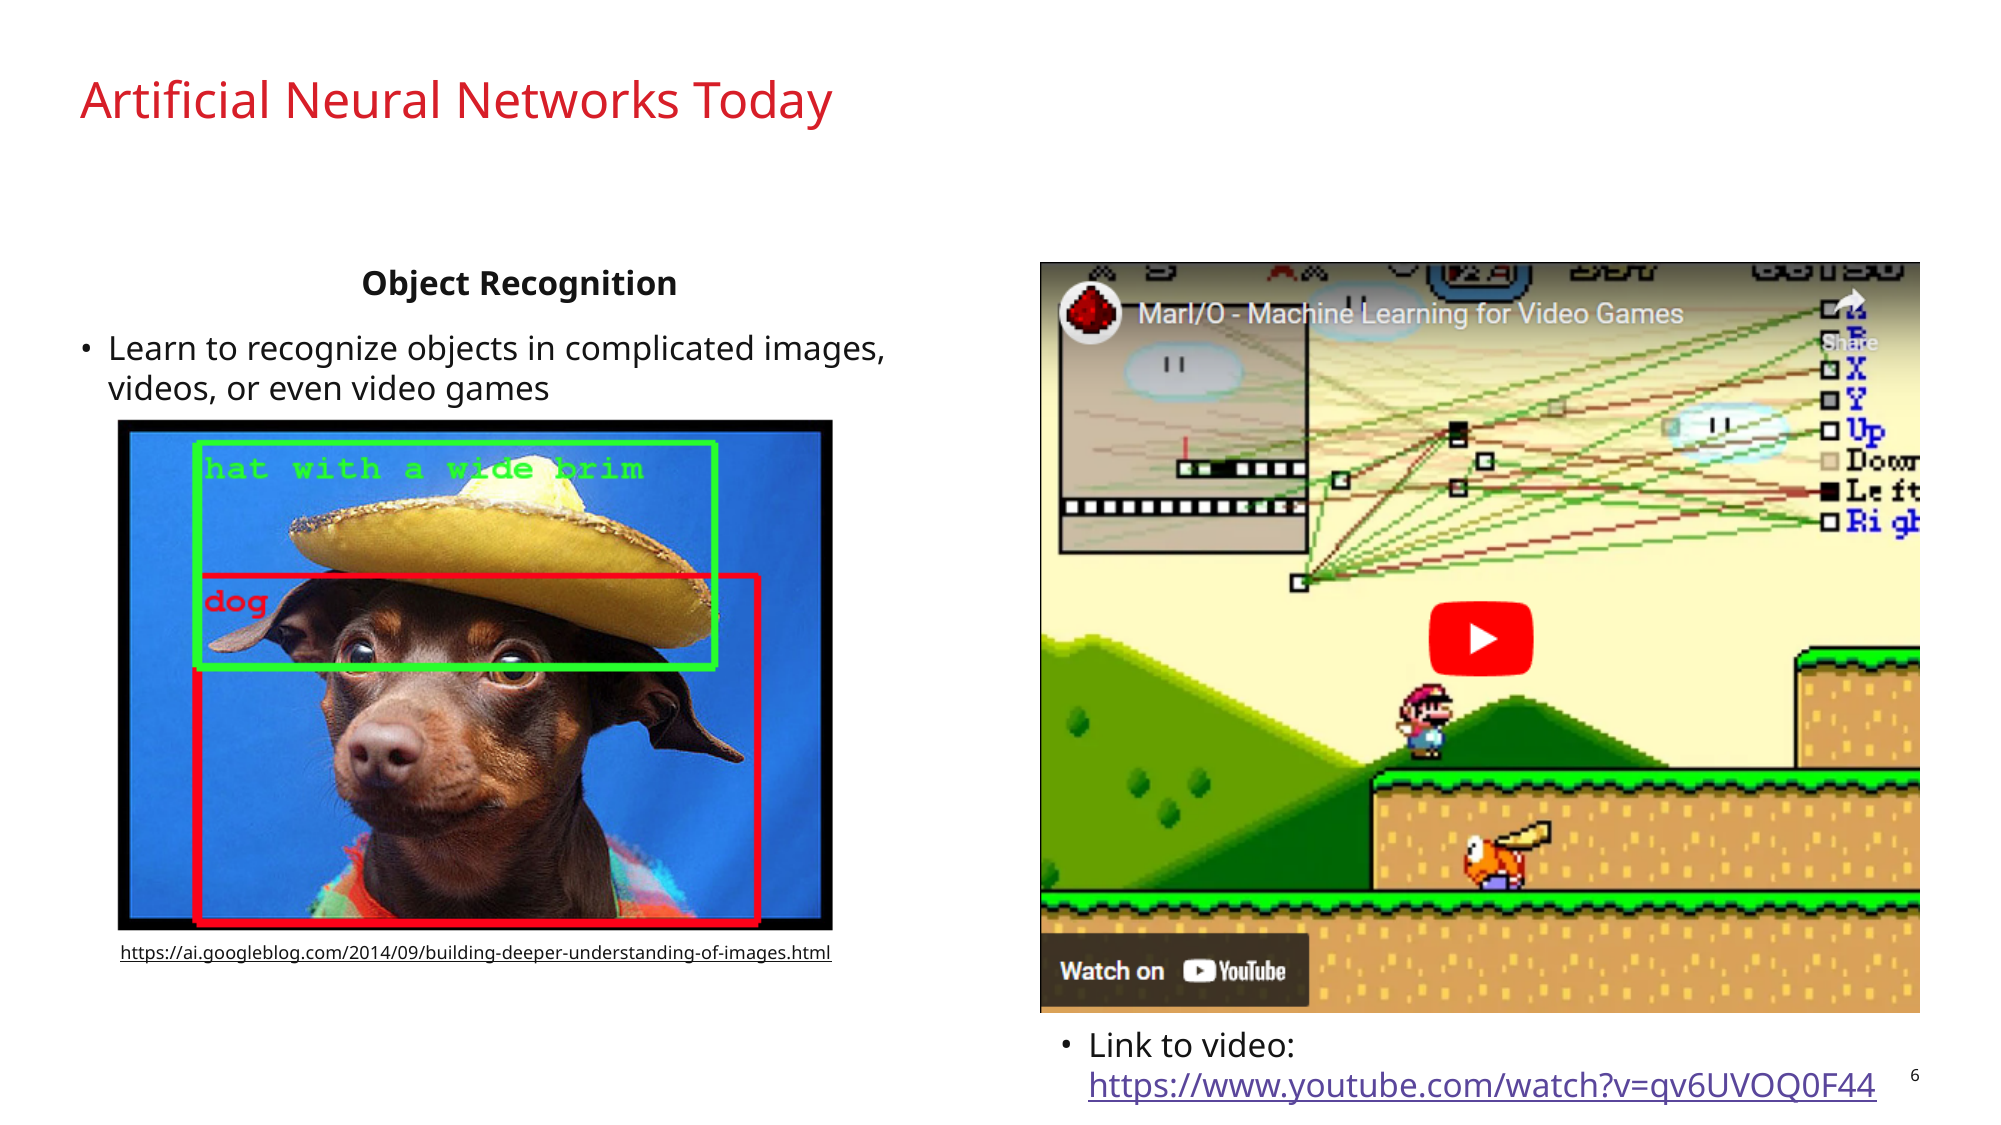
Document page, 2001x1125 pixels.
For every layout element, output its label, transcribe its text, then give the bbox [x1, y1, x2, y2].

picture [111, 412, 840, 939]
slide_number 6 [1900, 1050, 1920, 1088]
text_box Link to video: https://www.youtube.com/watch?v=qv6UVOQ0F44 [1060, 1024, 1900, 1125]
list Object Recognition Learn to recognize objects in complicated images, videos, or even video games [80, 262, 960, 1013]
title Artificial Neural Networks Today [80, 75, 1920, 240]
text_box https://ai.googleblog.com/2014/09/building-deeper-understanding-of-images.html [105, 934, 846, 975]
picture [1040, 262, 1920, 1013]
